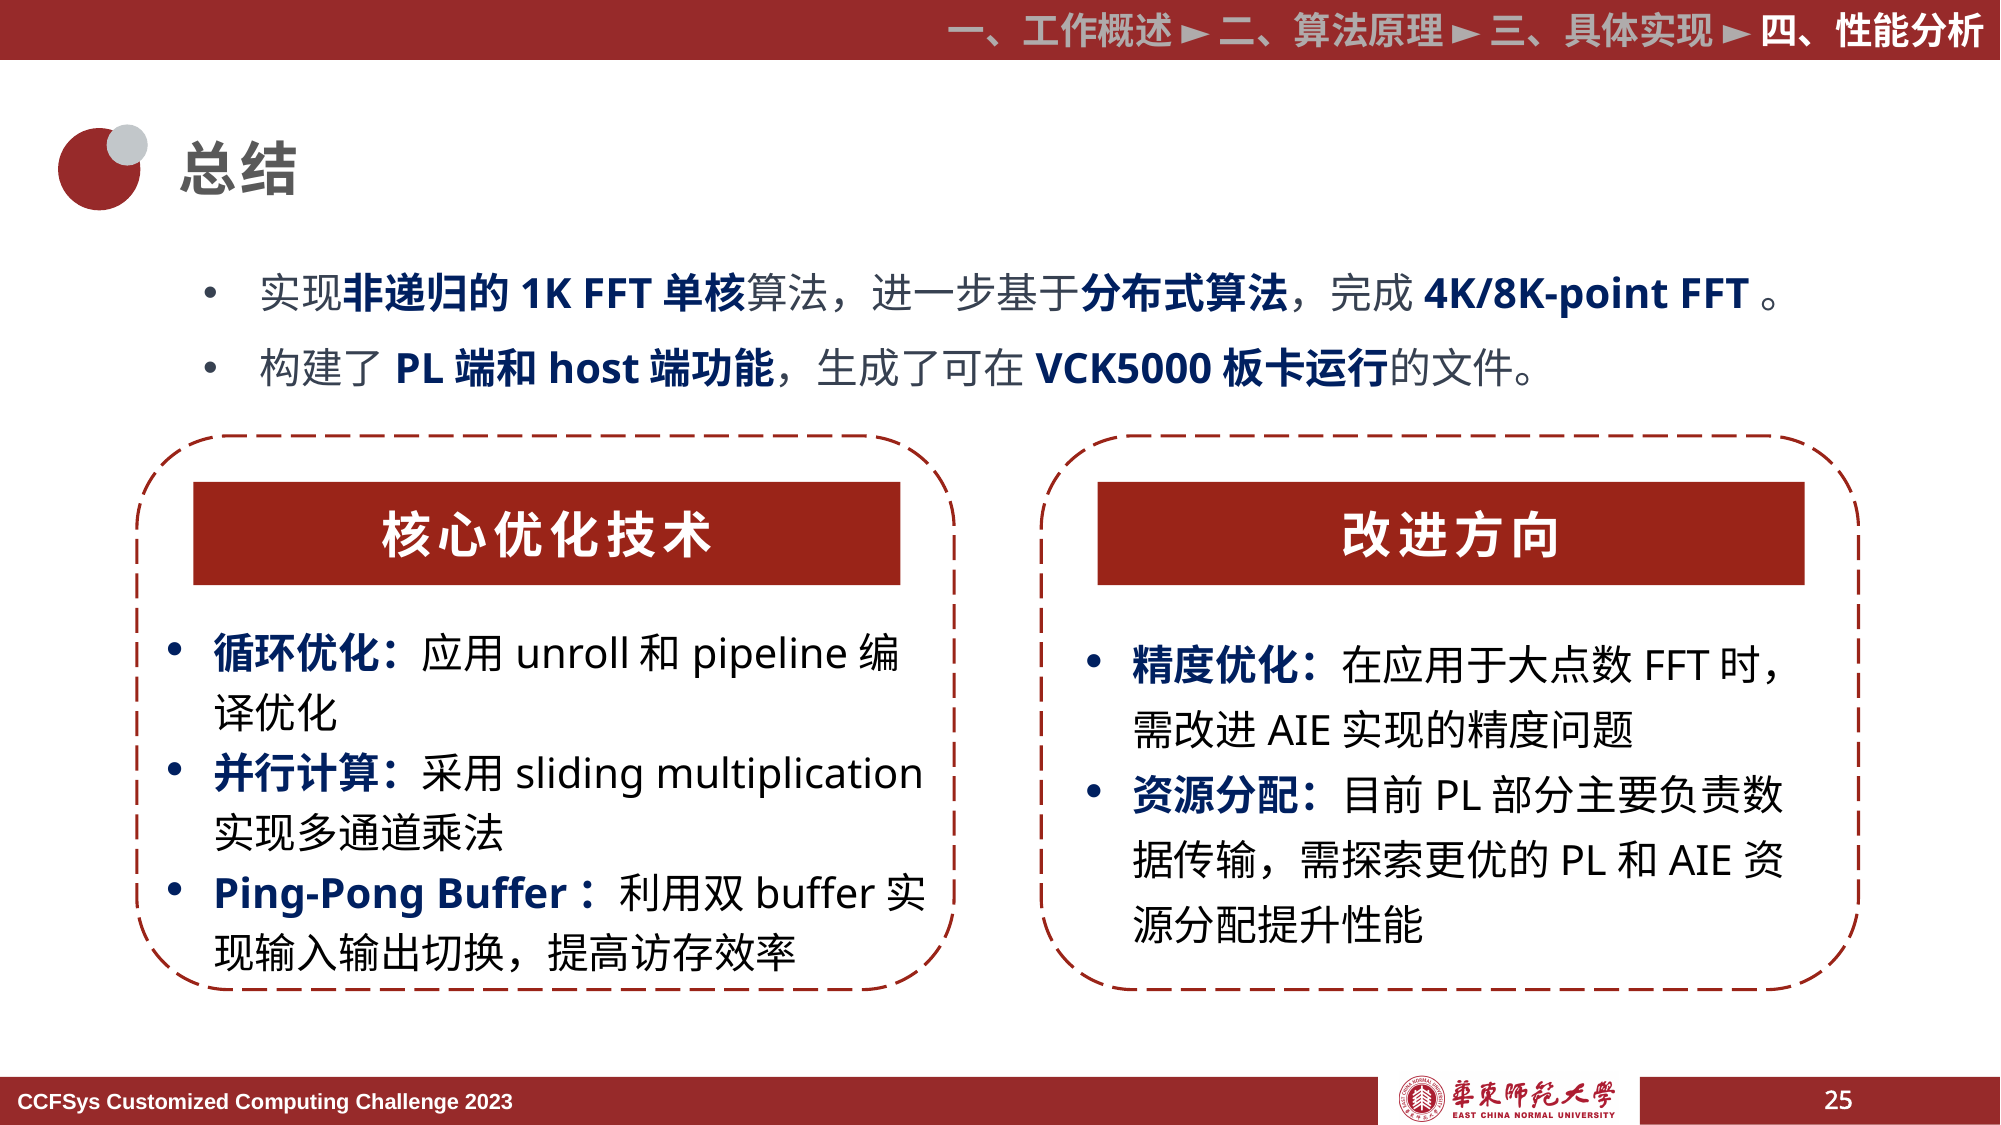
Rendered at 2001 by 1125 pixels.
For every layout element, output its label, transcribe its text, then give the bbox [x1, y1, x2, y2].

slide_number 25 [1773, 1070, 1905, 1125]
text_box [1639, 1076, 1773, 1125]
text_box [0, 0, 2000, 61]
text_box [1040, 434, 1860, 991]
text_box [0, 1076, 1378, 1125]
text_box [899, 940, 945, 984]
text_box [58, 124, 148, 211]
picture [1399, 1071, 1619, 1124]
text_box [1905, 1076, 2000, 1125]
text_box [135, 434, 956, 991]
text_box CCFSys Customized Computing Challenge 2023 [0, 1080, 531, 1122]
text_box 总结 [163, 124, 315, 210]
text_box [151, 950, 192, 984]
text_box 一、工作概述 ► 二、算法原理 ► 三、具体实现 ► 四、性能分析 [736, 0, 2000, 60]
text_box 实现非递归的1K FFT单核算法，进一步基于分布式算法，完成4K/8K-point FFT。 构建了PL端和host端功能，生成了可在VCK5000板卡运行的文件。 [188, 234, 1870, 400]
